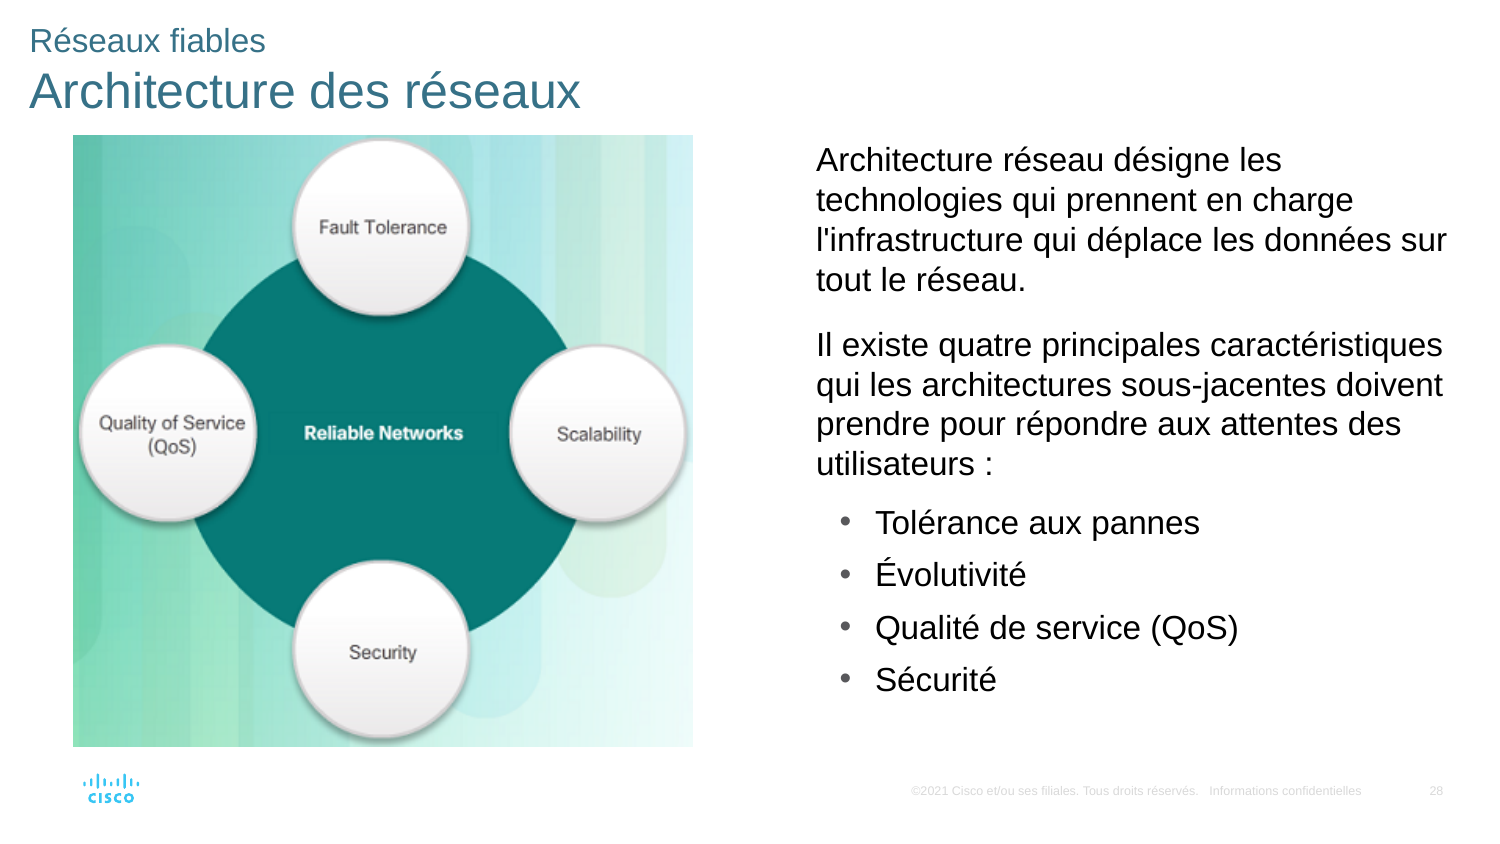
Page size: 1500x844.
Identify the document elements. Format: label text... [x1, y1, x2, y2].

list Architecture réseau désigne les technologies qui prennent en charge l'infrastructure qui déplace les données sur tout le réseau. Il existe quatre principales caractéristiques qui les architectures sous-jacentes doivent prendre pour répondre aux attentes des utilisateurs : Tolérance aux pannes Évolutivité Qualité de service (QoS) Sécurité [801, 68, 1489, 737]
title Réseaux fiables Architecture des réseaux [14, 6, 1500, 131]
picture [73, 134, 693, 747]
